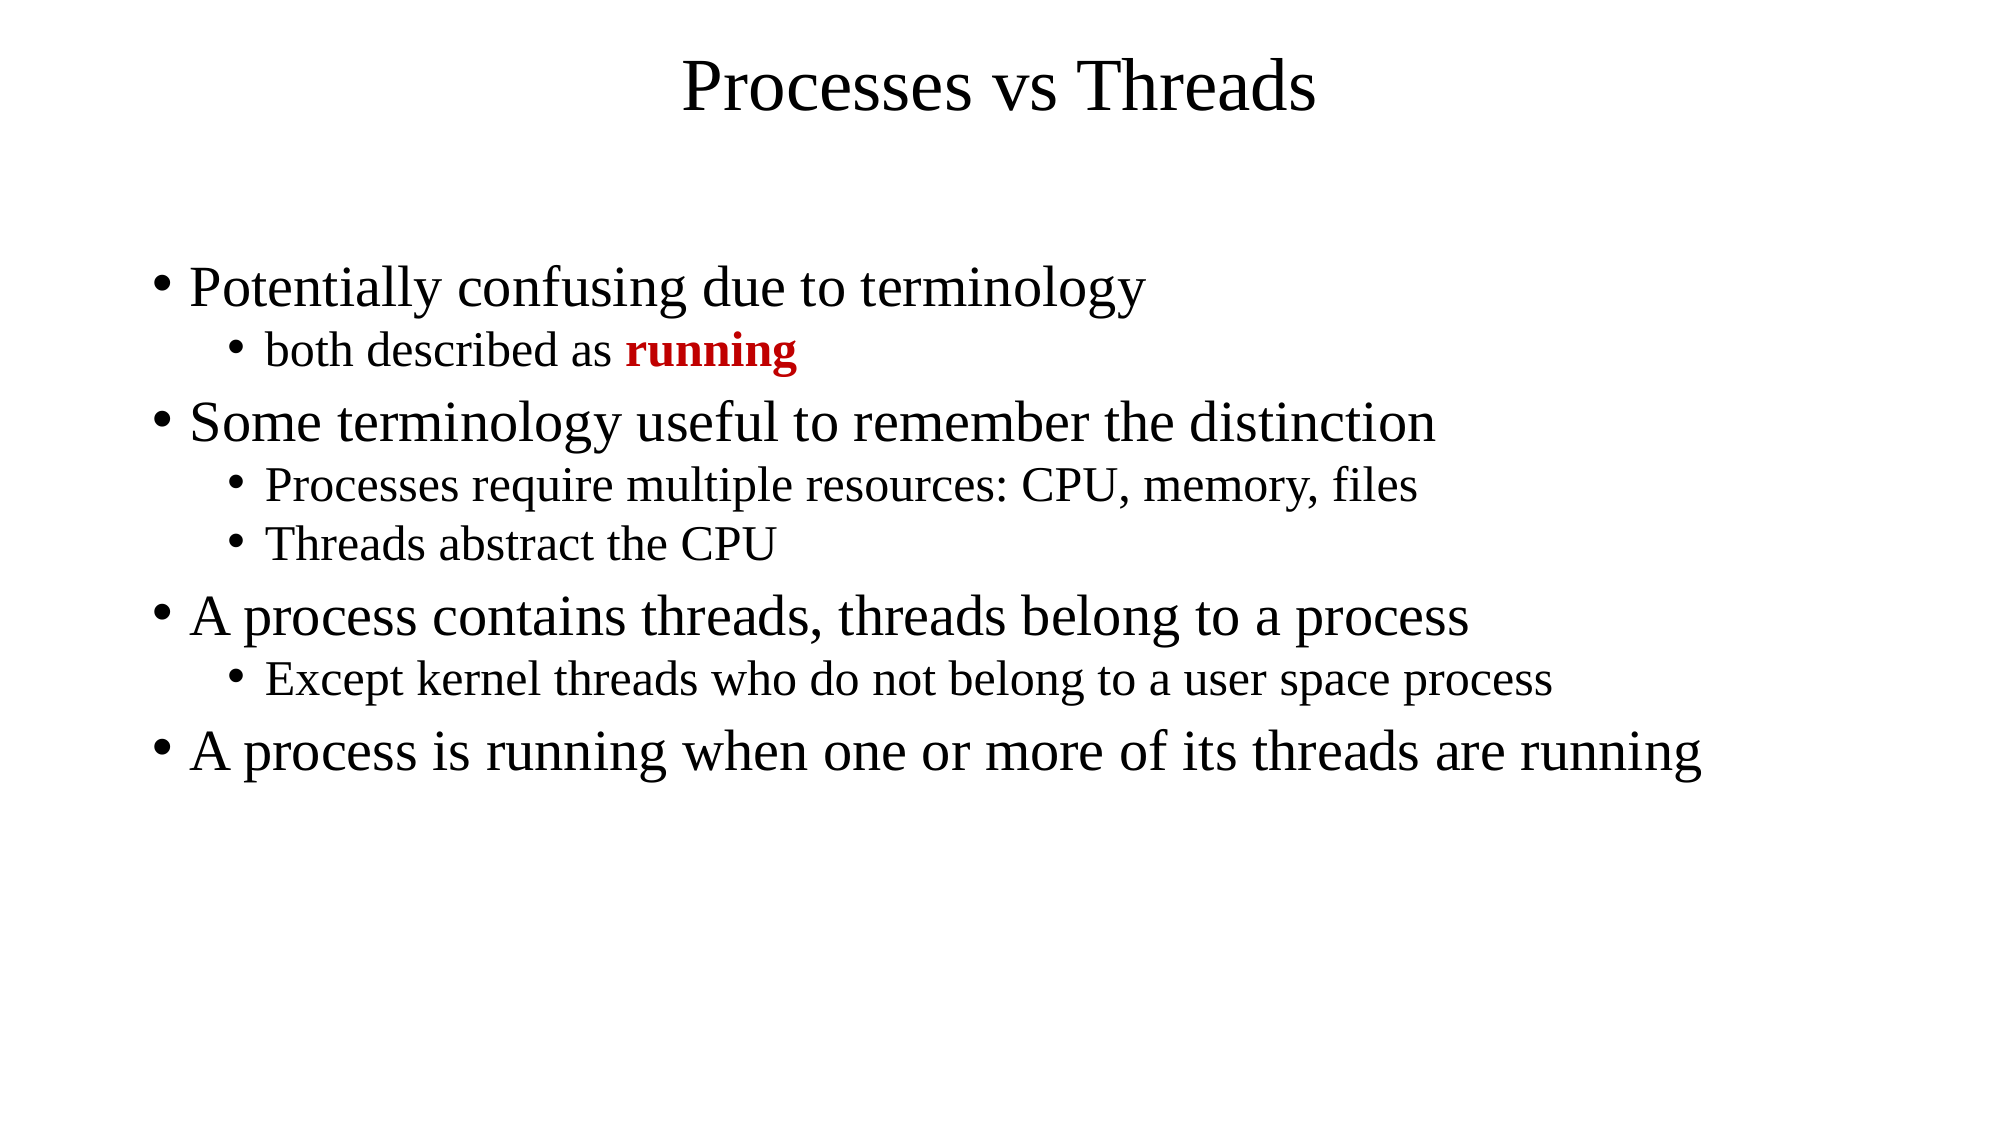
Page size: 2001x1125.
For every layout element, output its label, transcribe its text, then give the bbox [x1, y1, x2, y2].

list Potentially confusing due to terminology both described as running Some terminology useful to remember the distinction Processes require multiple resources: CPU, memory, files Threads abstract the CPU A process contains threads, threads belong to a process Except kernel threads who do not belong to a user space process A process is running when one or more of its threads are running [137, 254, 1863, 1014]
title Processes vs Threads [137, 17, 1863, 156]
